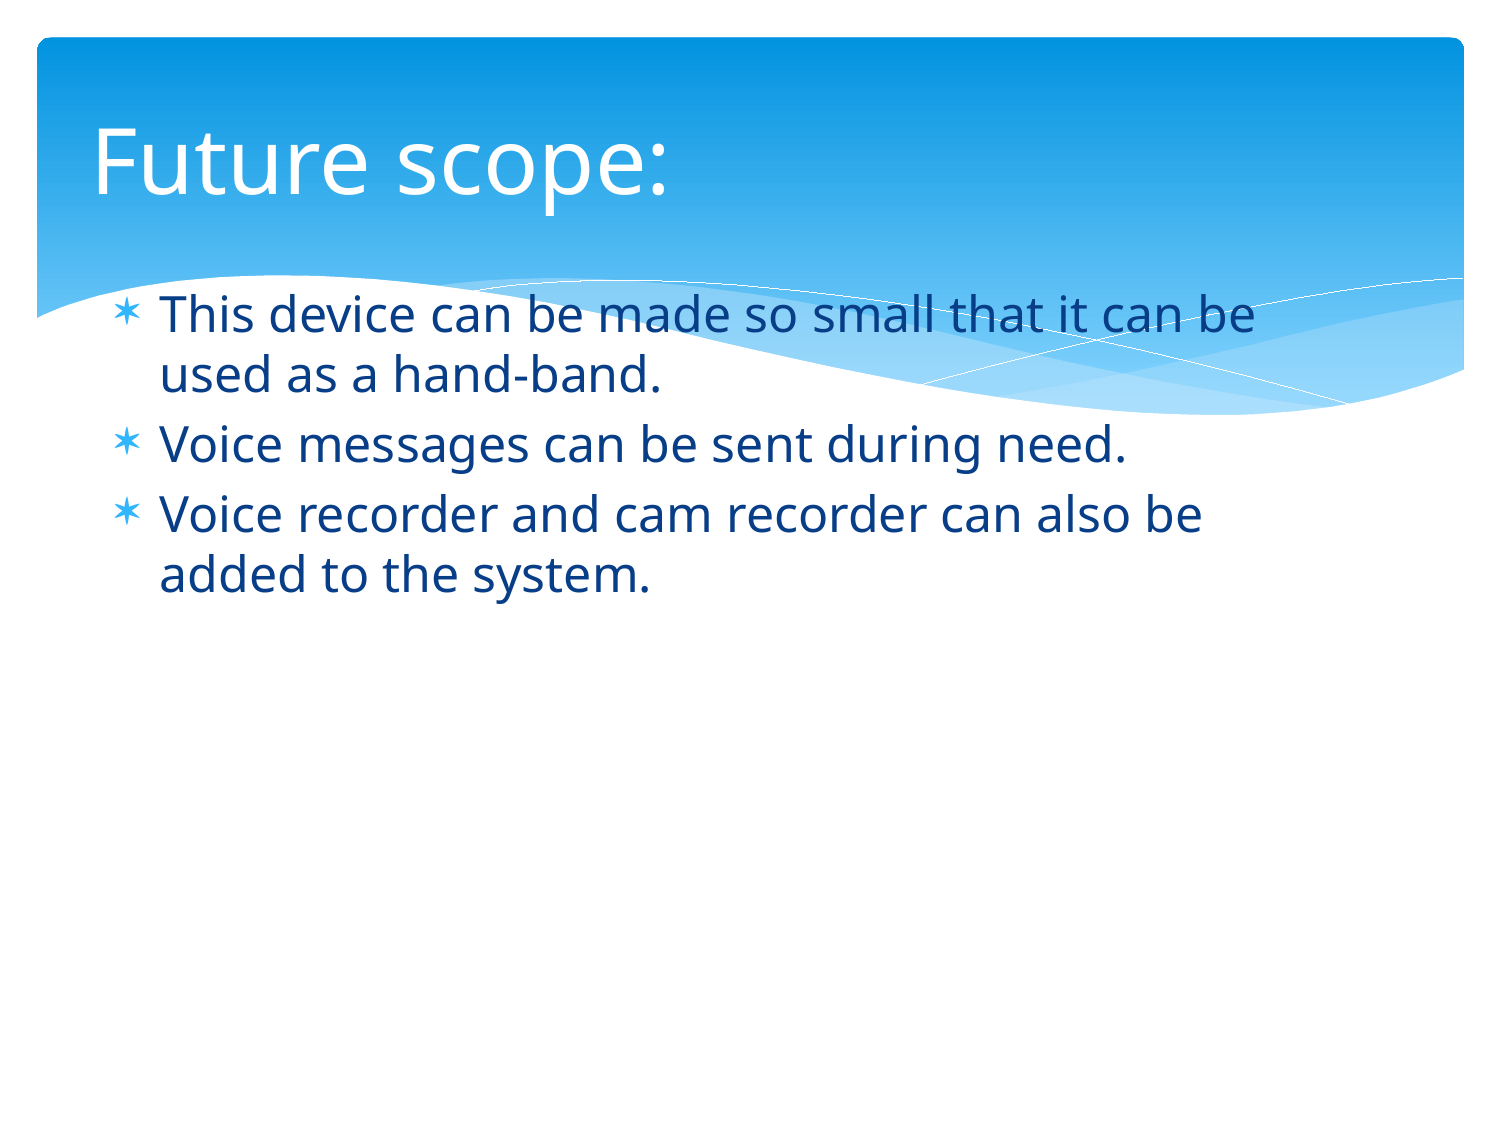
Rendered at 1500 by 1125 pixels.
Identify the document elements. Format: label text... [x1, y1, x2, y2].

title Future scope: [74, 55, 1426, 262]
list This device can be made so small that it can be used as a hand-band. Voice messages can be sent during need. Voice recorder and cam recorder can also be added to the system. [99, 274, 1359, 1006]
